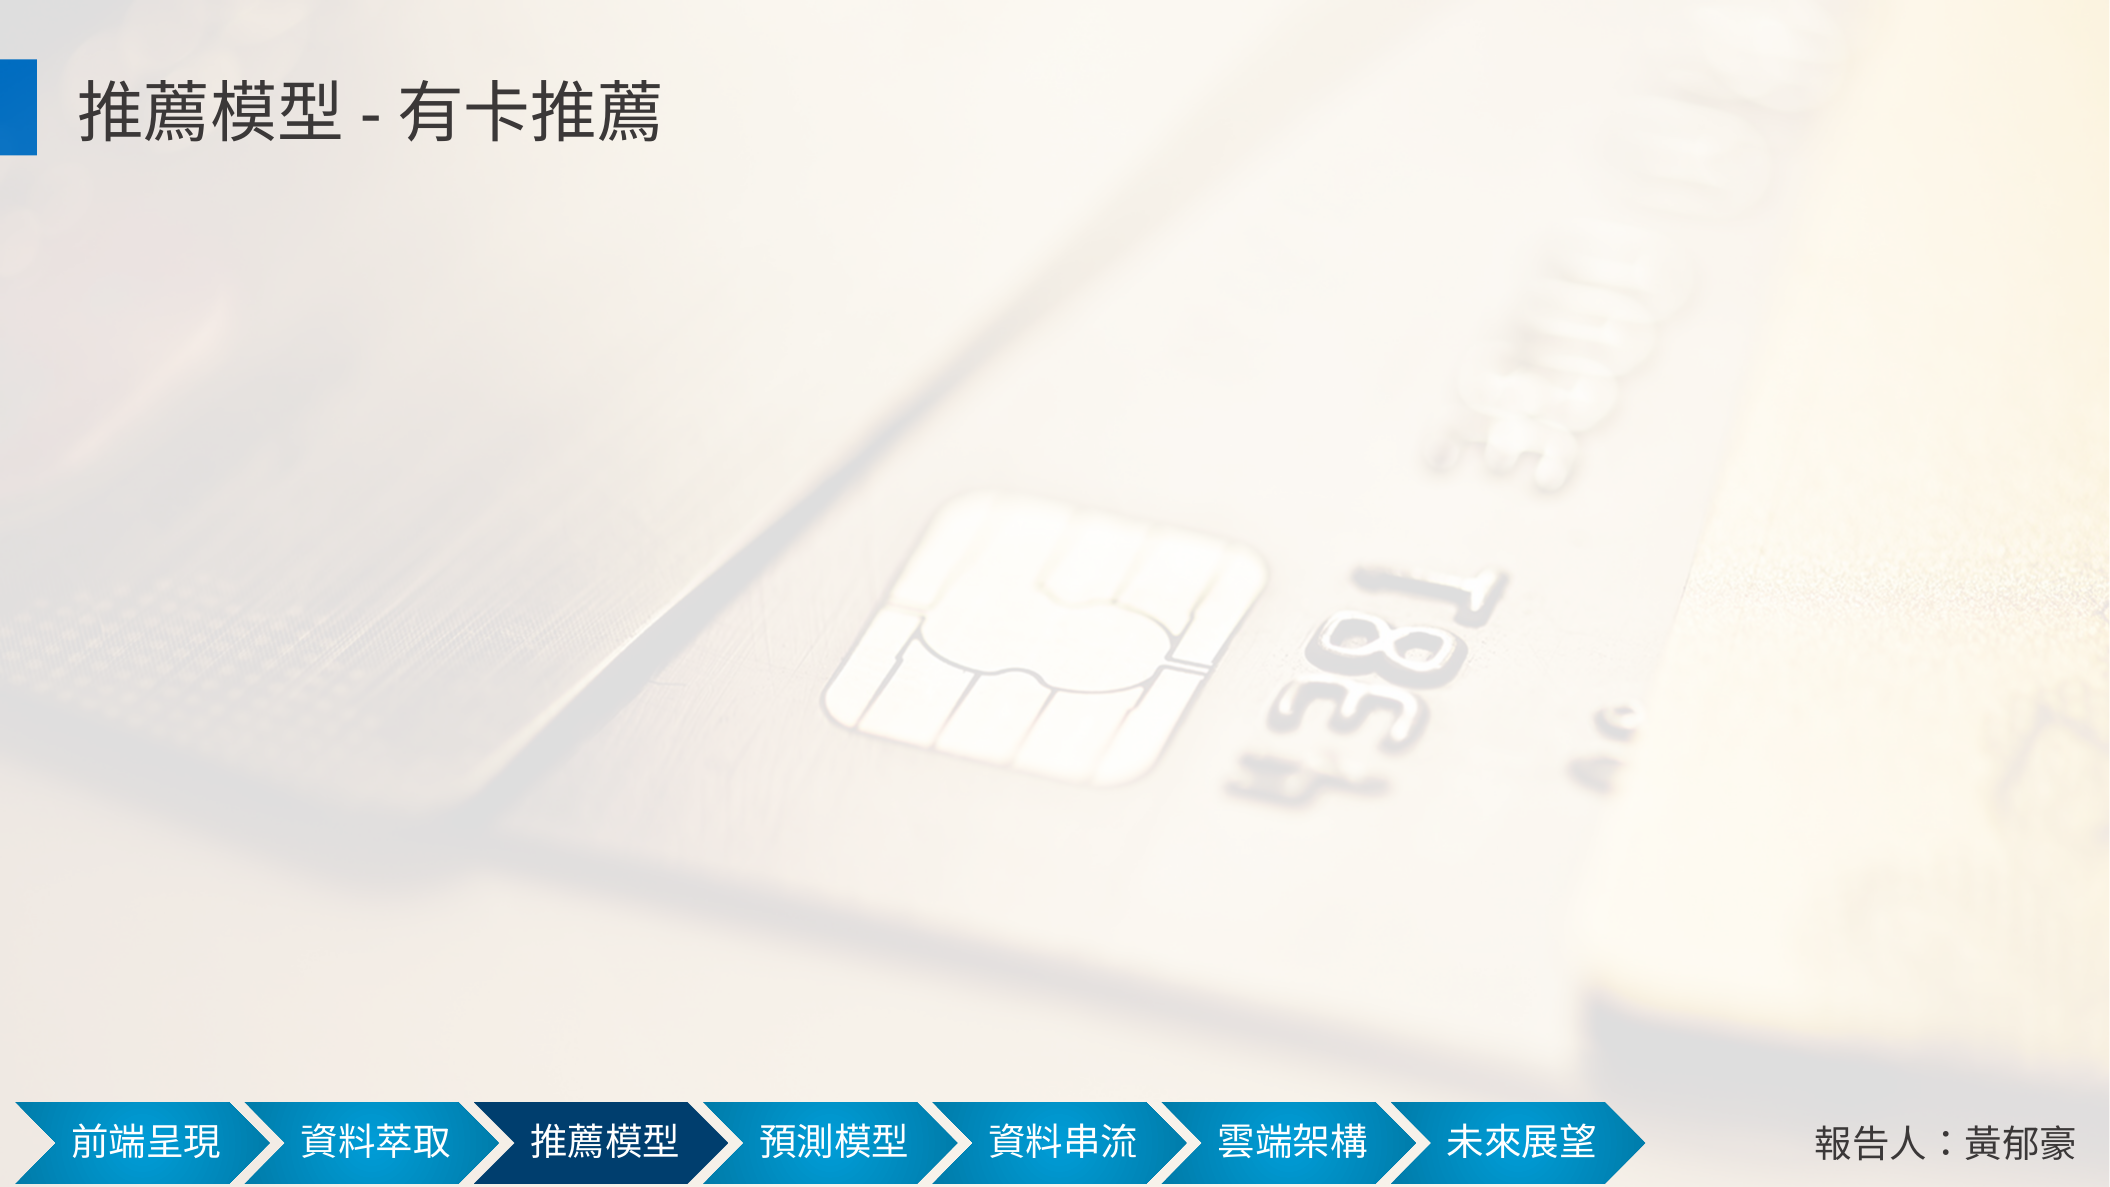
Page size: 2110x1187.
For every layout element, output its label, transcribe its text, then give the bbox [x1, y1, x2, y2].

text_box 推薦模型-有卡推薦 [61, 61, 913, 158]
text_box 報告人：黃郁豪 [1798, 1112, 2095, 1174]
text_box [15, 1101, 1646, 1184]
